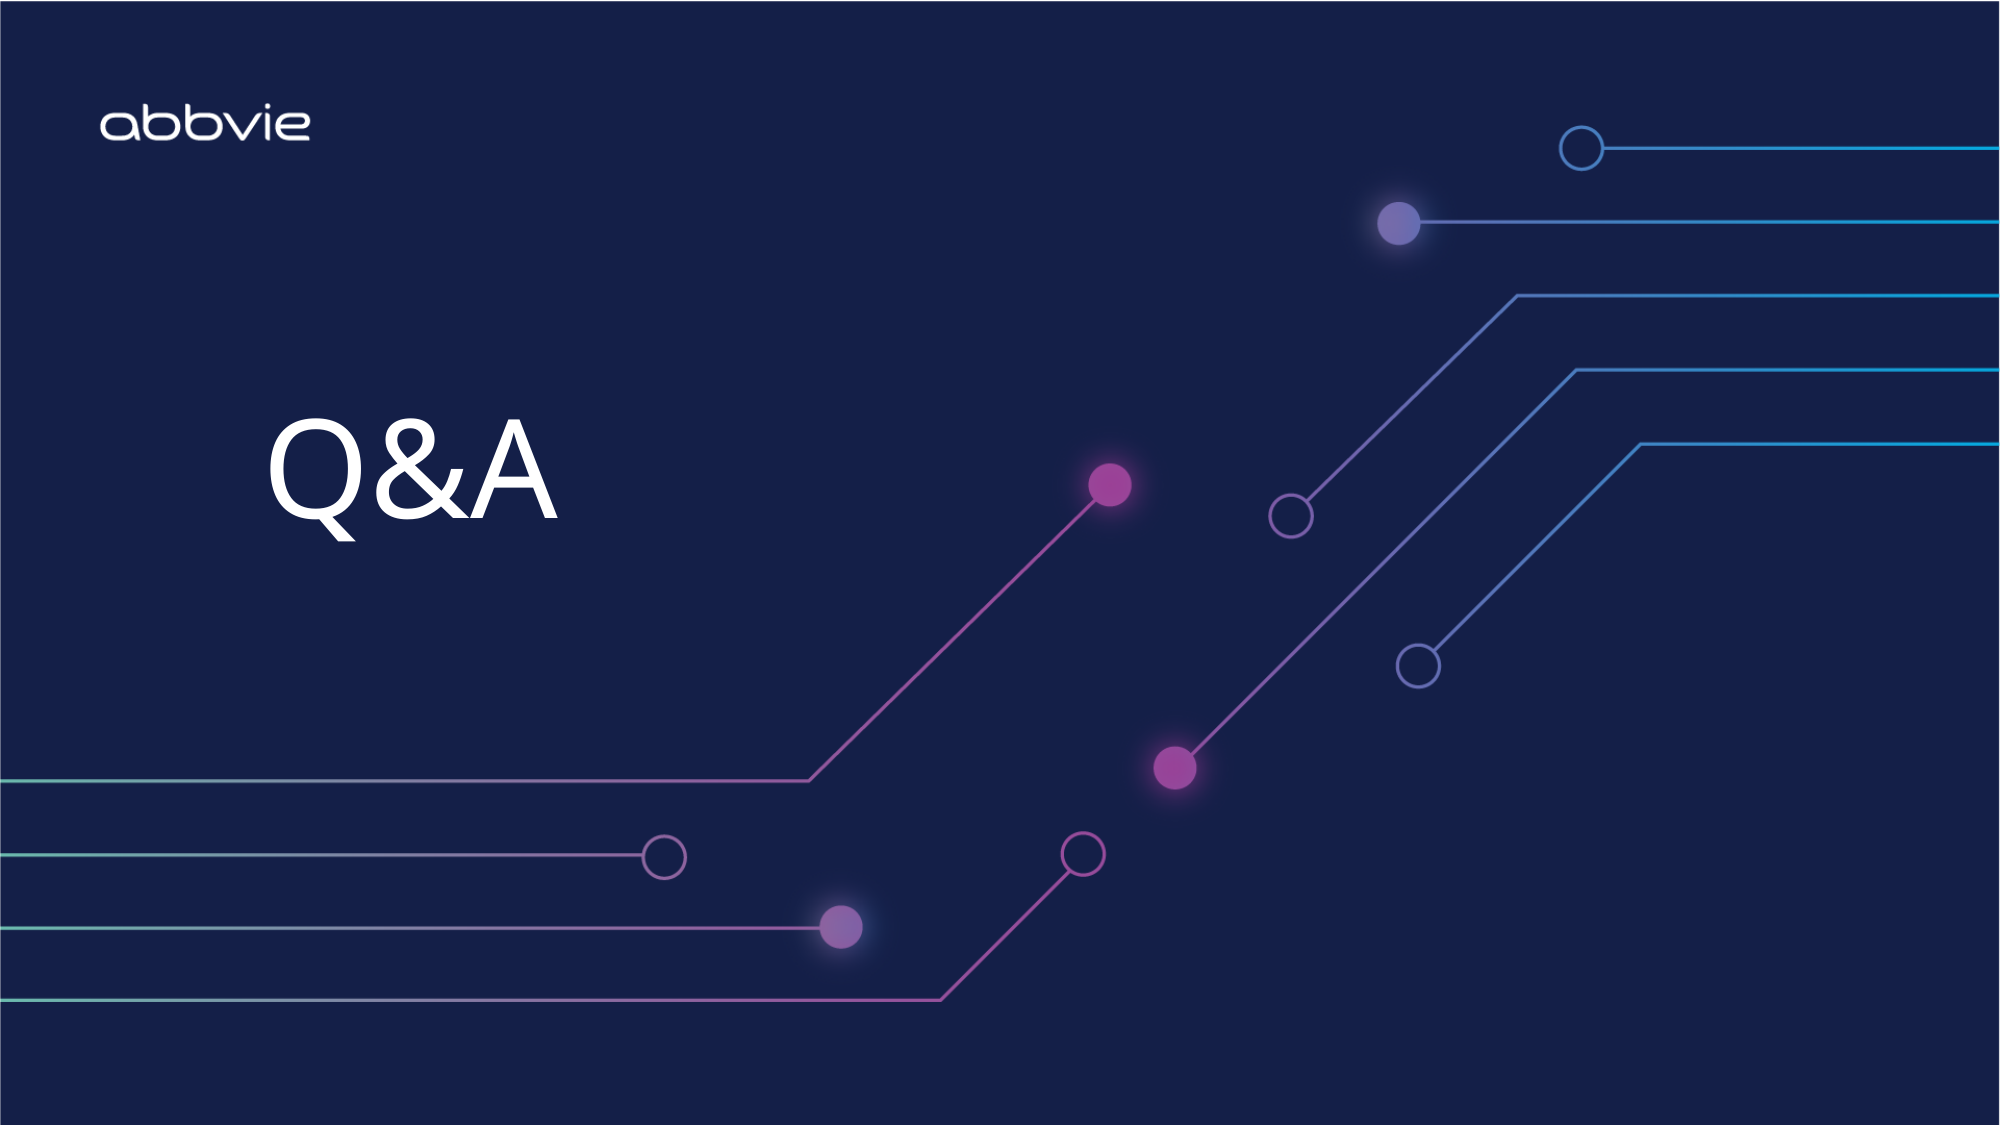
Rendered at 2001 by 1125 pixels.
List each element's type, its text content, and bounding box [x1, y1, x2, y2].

title Q&A [262, 156, 1763, 548]
picture [0, 1, 2000, 1125]
